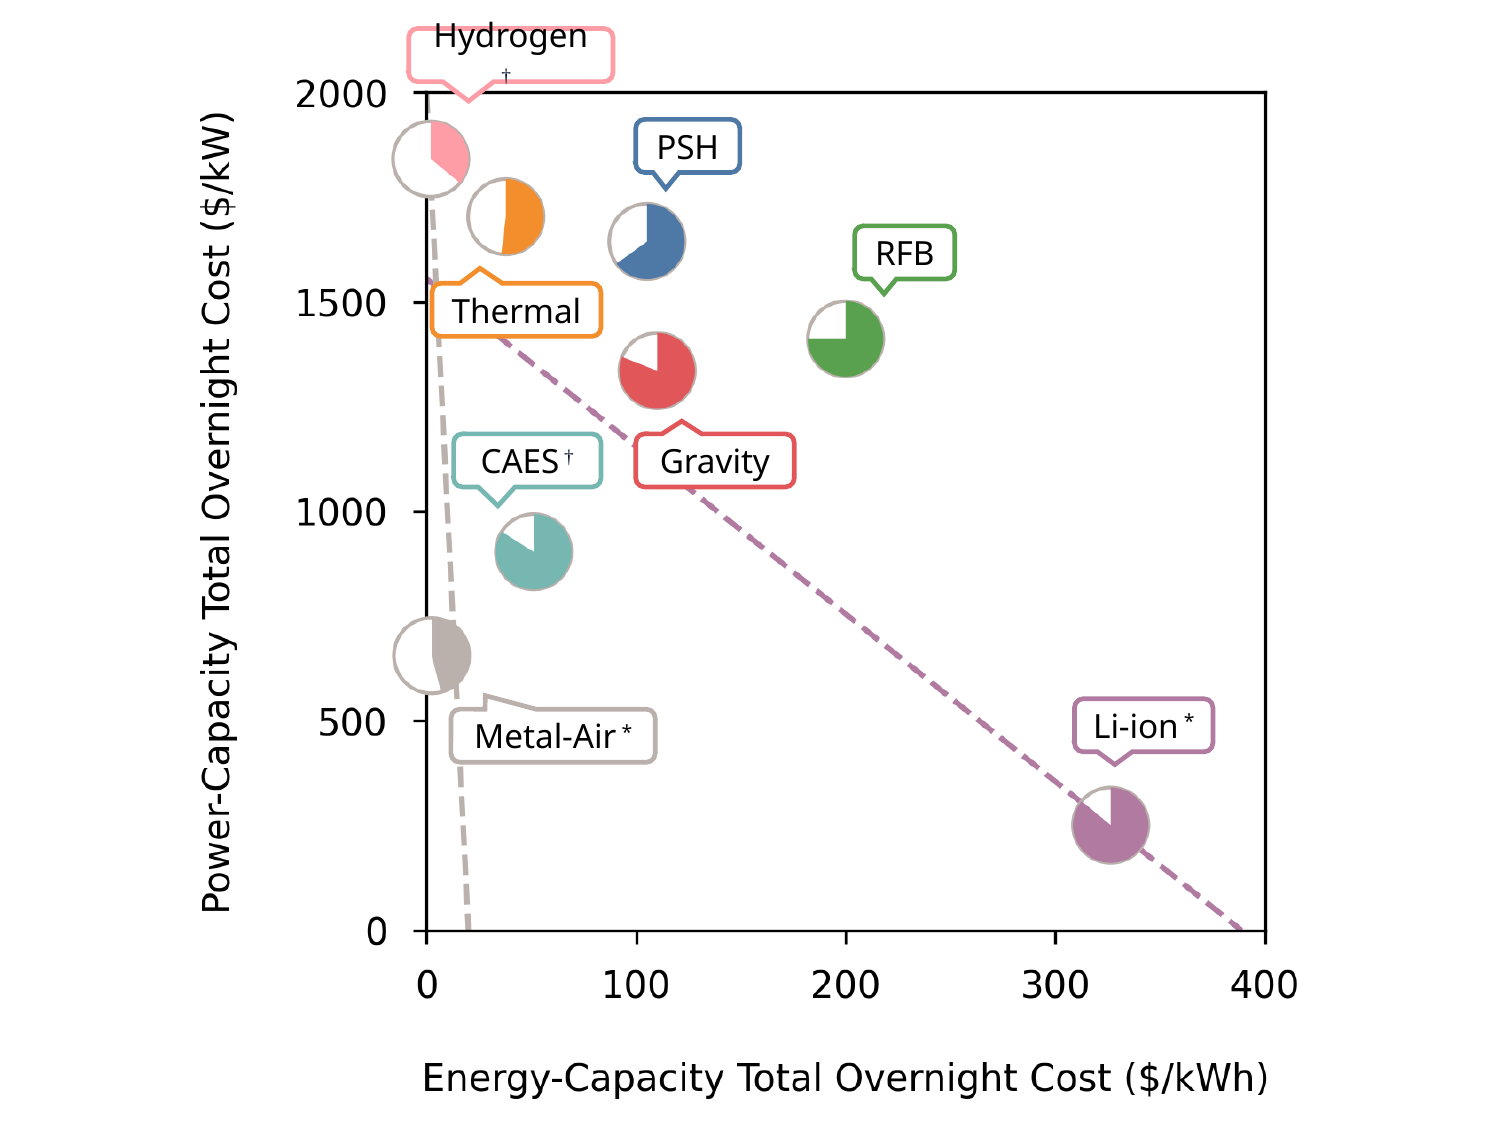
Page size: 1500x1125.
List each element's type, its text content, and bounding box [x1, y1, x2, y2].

text_box Hydrogen † [407, 27, 615, 51]
picture [174, 51, 1326, 1125]
